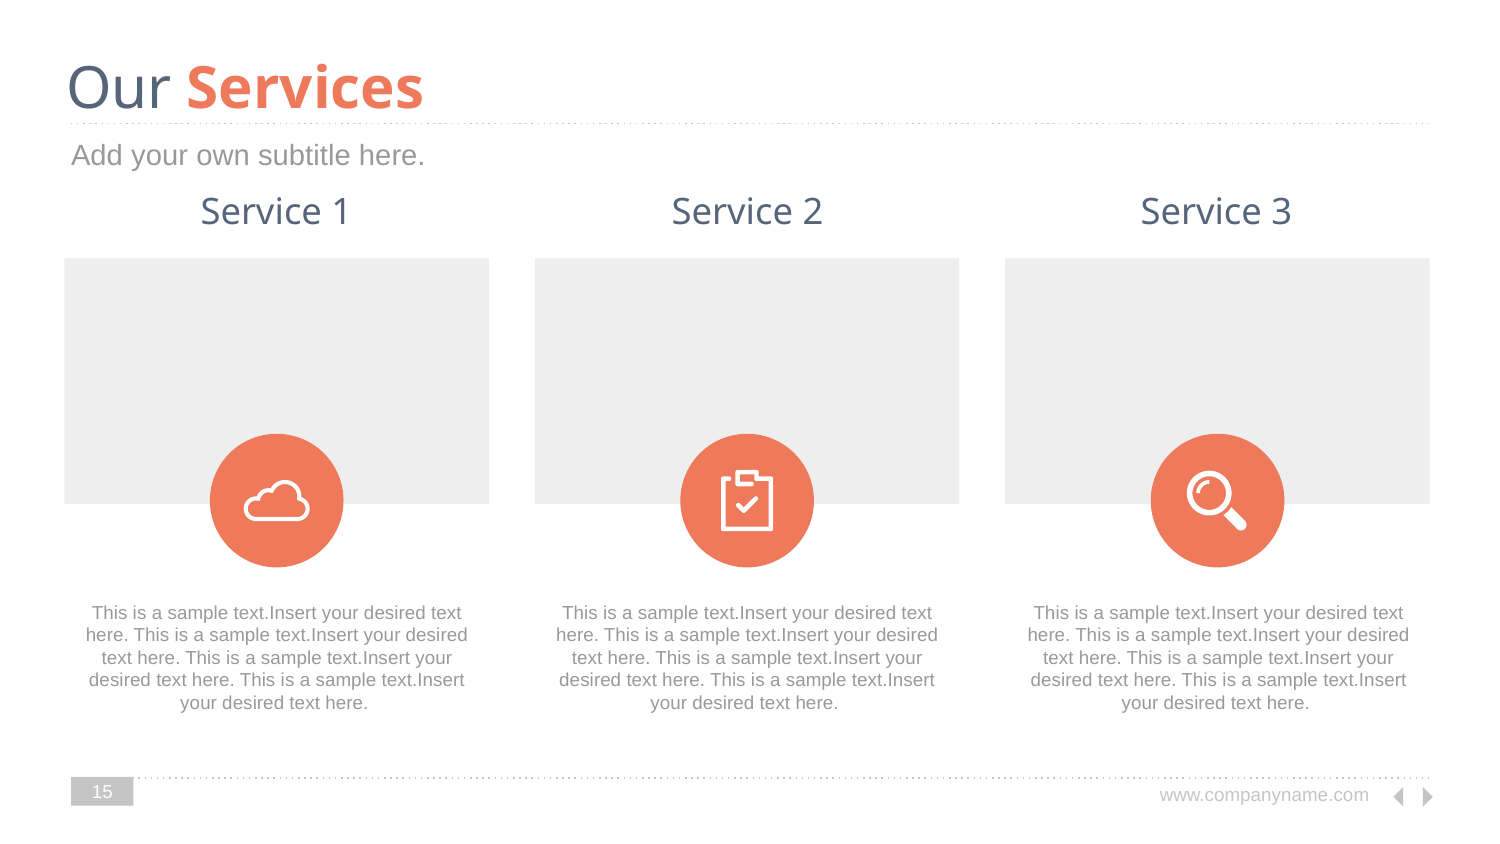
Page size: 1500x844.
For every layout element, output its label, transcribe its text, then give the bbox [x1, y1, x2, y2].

text_box Service 3 [1004, 182, 1429, 237]
text_box [209, 433, 344, 568]
text_box Add your own subtitle here. [56, 128, 1454, 181]
text_box This is a sample text.Insert your desired text here. This is a sample text.Insert your desired text here. This is a sample text.Insert your desired text here. This is a sample text.Insert your desired text here. [1009, 579, 1428, 734]
text_box Service 2 [535, 182, 960, 237]
text_box Service 1 [67, 182, 486, 237]
text_box [534, 258, 960, 505]
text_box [720, 469, 774, 532]
text_box This is a sample text.Insert your desired text here. This is a sample text.Insert your desired text here. This is a sample text.Insert your desired text here. This is a sample text.Insert your desired text here. [537, 579, 956, 734]
text_box [1150, 433, 1285, 568]
text_box [64, 258, 489, 505]
slide_number 15 [71, 776, 134, 806]
title Our Services [51, 35, 1449, 112]
text_box This is a sample text.Insert your desired text here. This is a sample text.Insert your desired text here. This is a sample text.Insert your desired text here. This is a sample text.Insert your desired text here. [67, 579, 486, 734]
text_box [680, 433, 814, 568]
text_box [1005, 258, 1430, 505]
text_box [1186, 470, 1247, 531]
text_box [243, 480, 310, 522]
